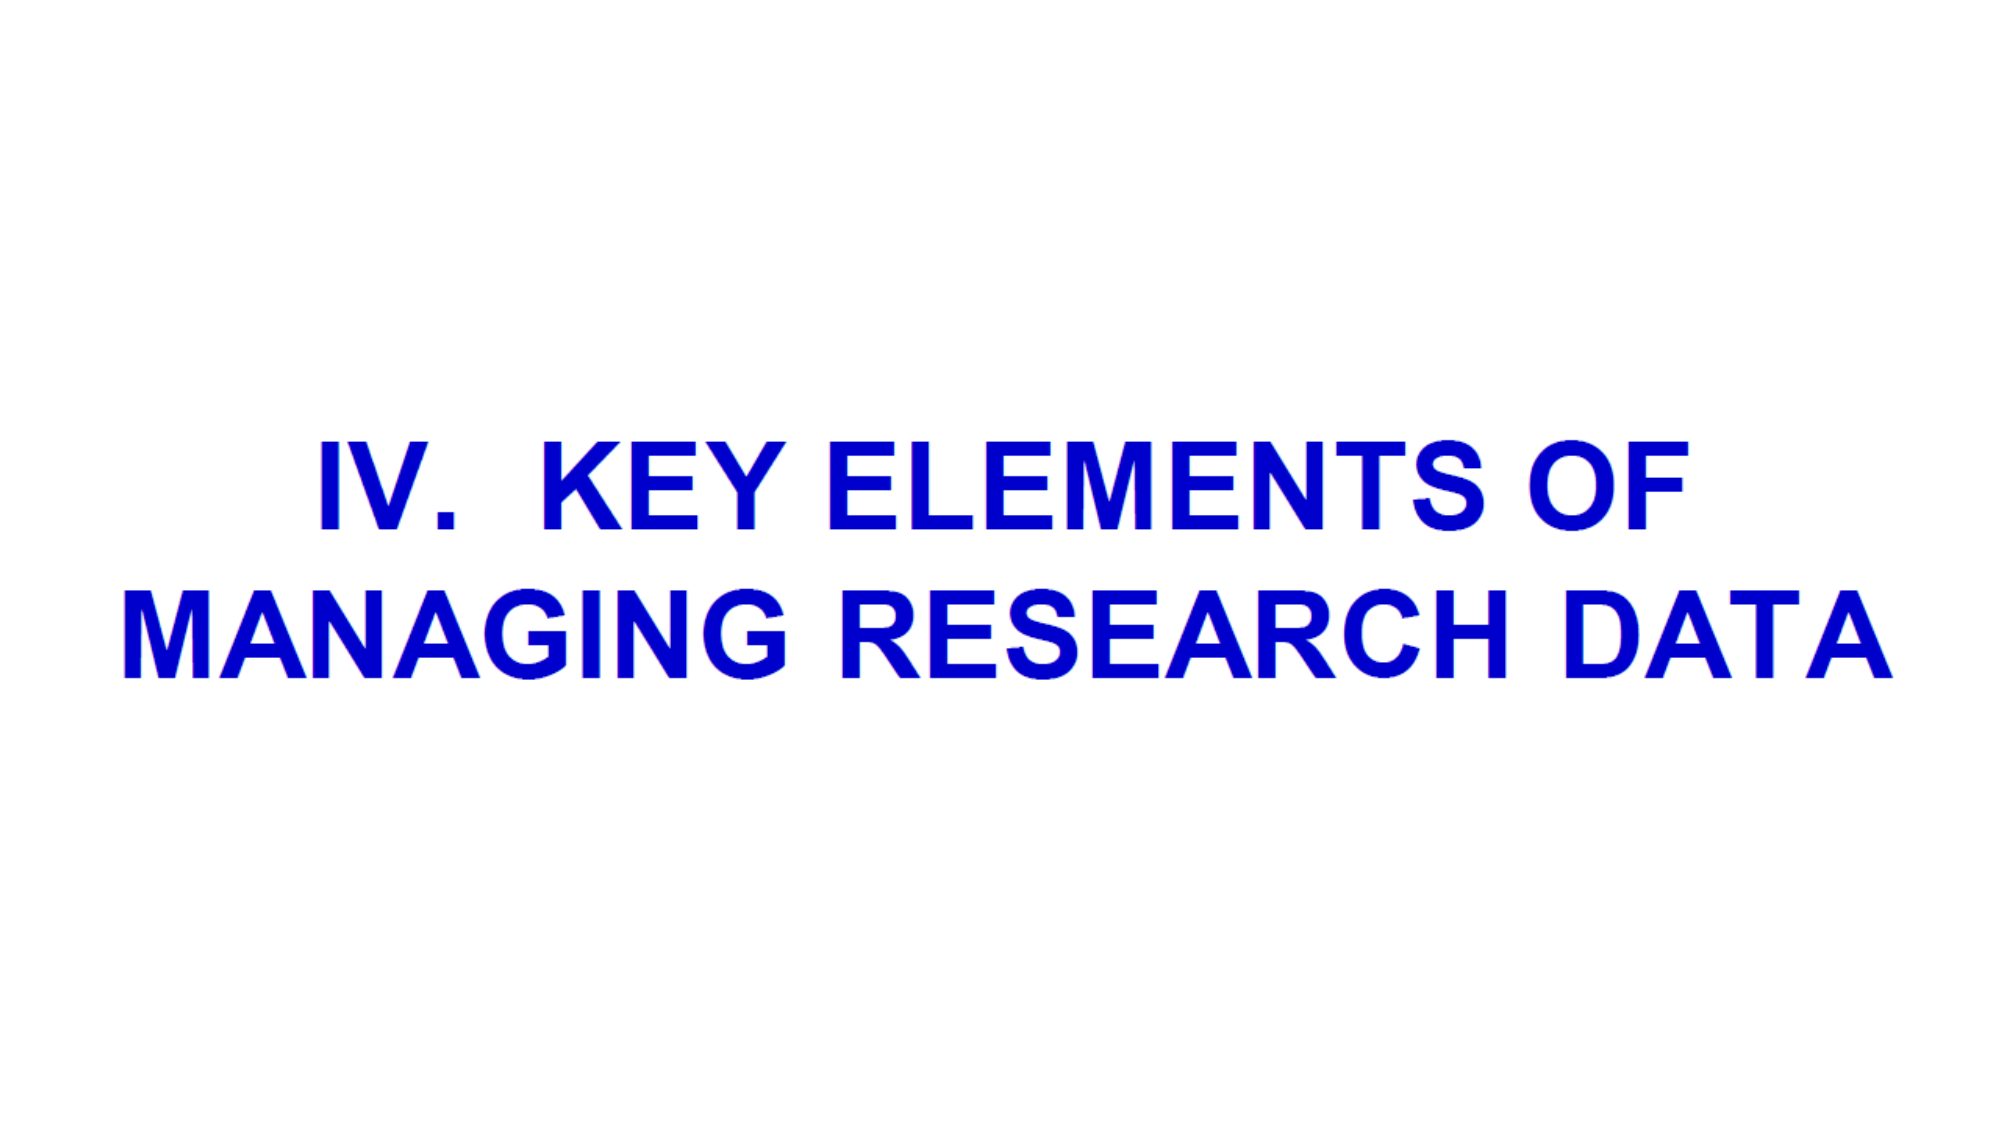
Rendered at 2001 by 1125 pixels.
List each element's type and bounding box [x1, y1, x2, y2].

picture [49, 287, 1951, 838]
